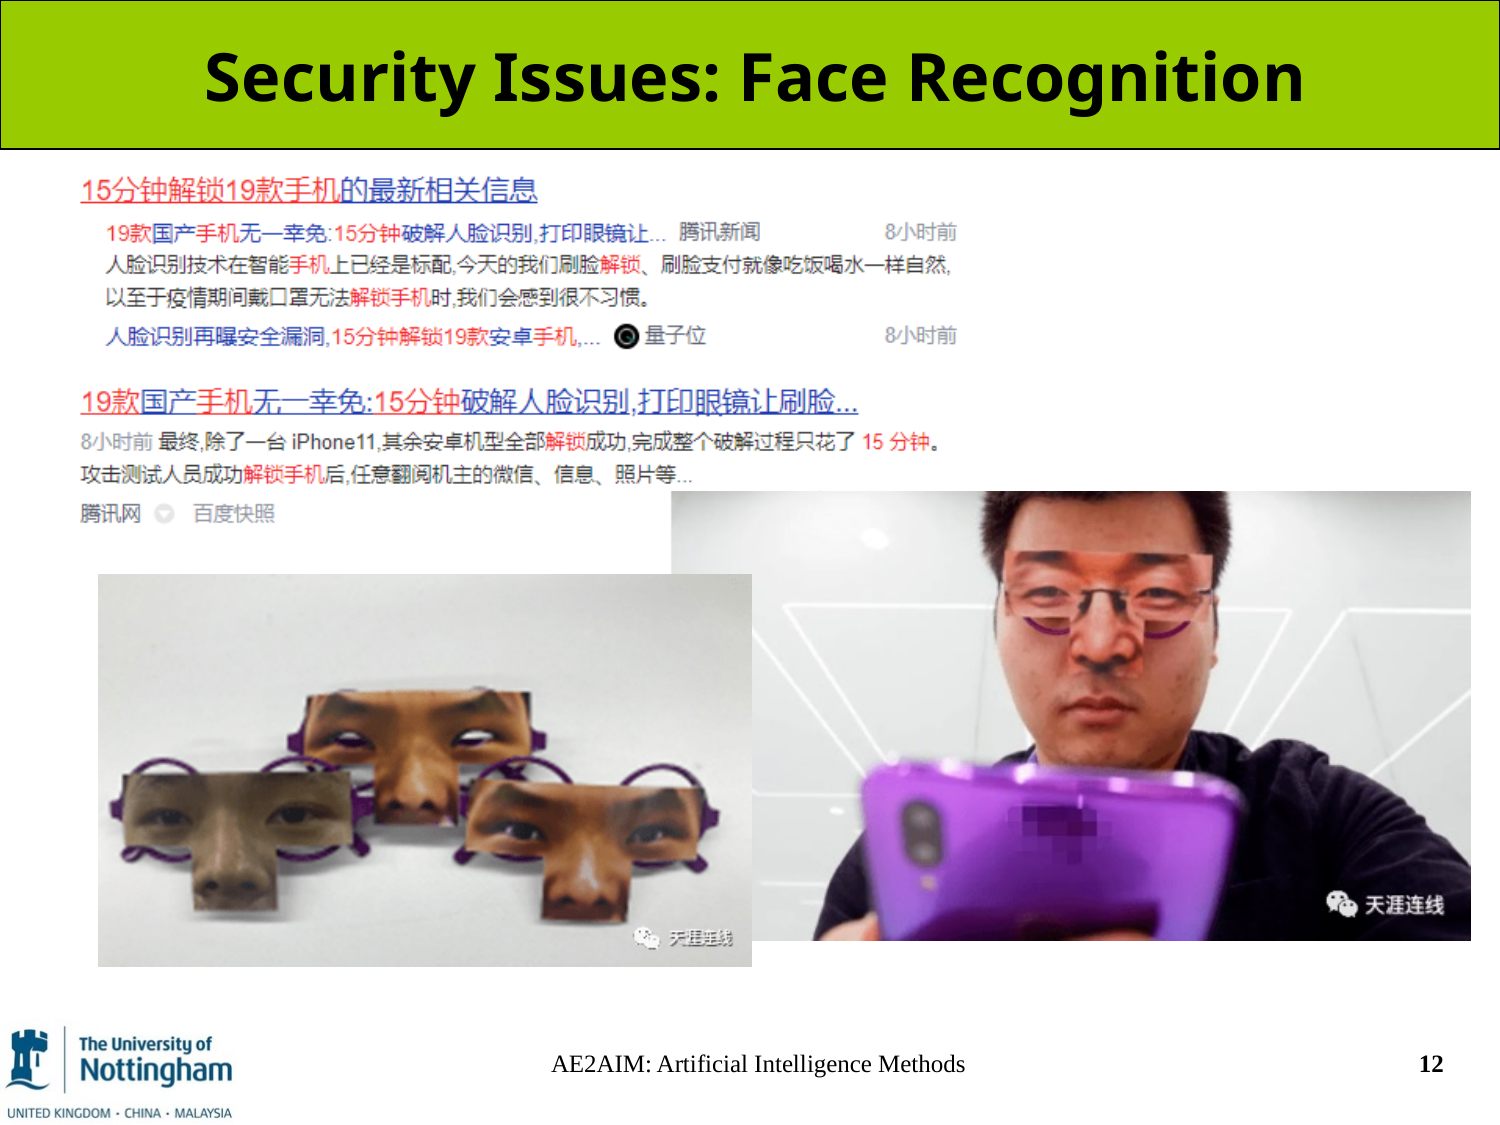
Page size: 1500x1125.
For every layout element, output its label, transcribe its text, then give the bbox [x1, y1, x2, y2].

footer AE2AIM: Artificial Intelligence Methods [348, 1039, 1176, 1118]
picture [51, 166, 1471, 967]
title Security Issues: Face Recognition [41, 11, 1471, 138]
picture [0, 1019, 237, 1125]
slide_number 12 [1293, 1039, 1460, 1118]
